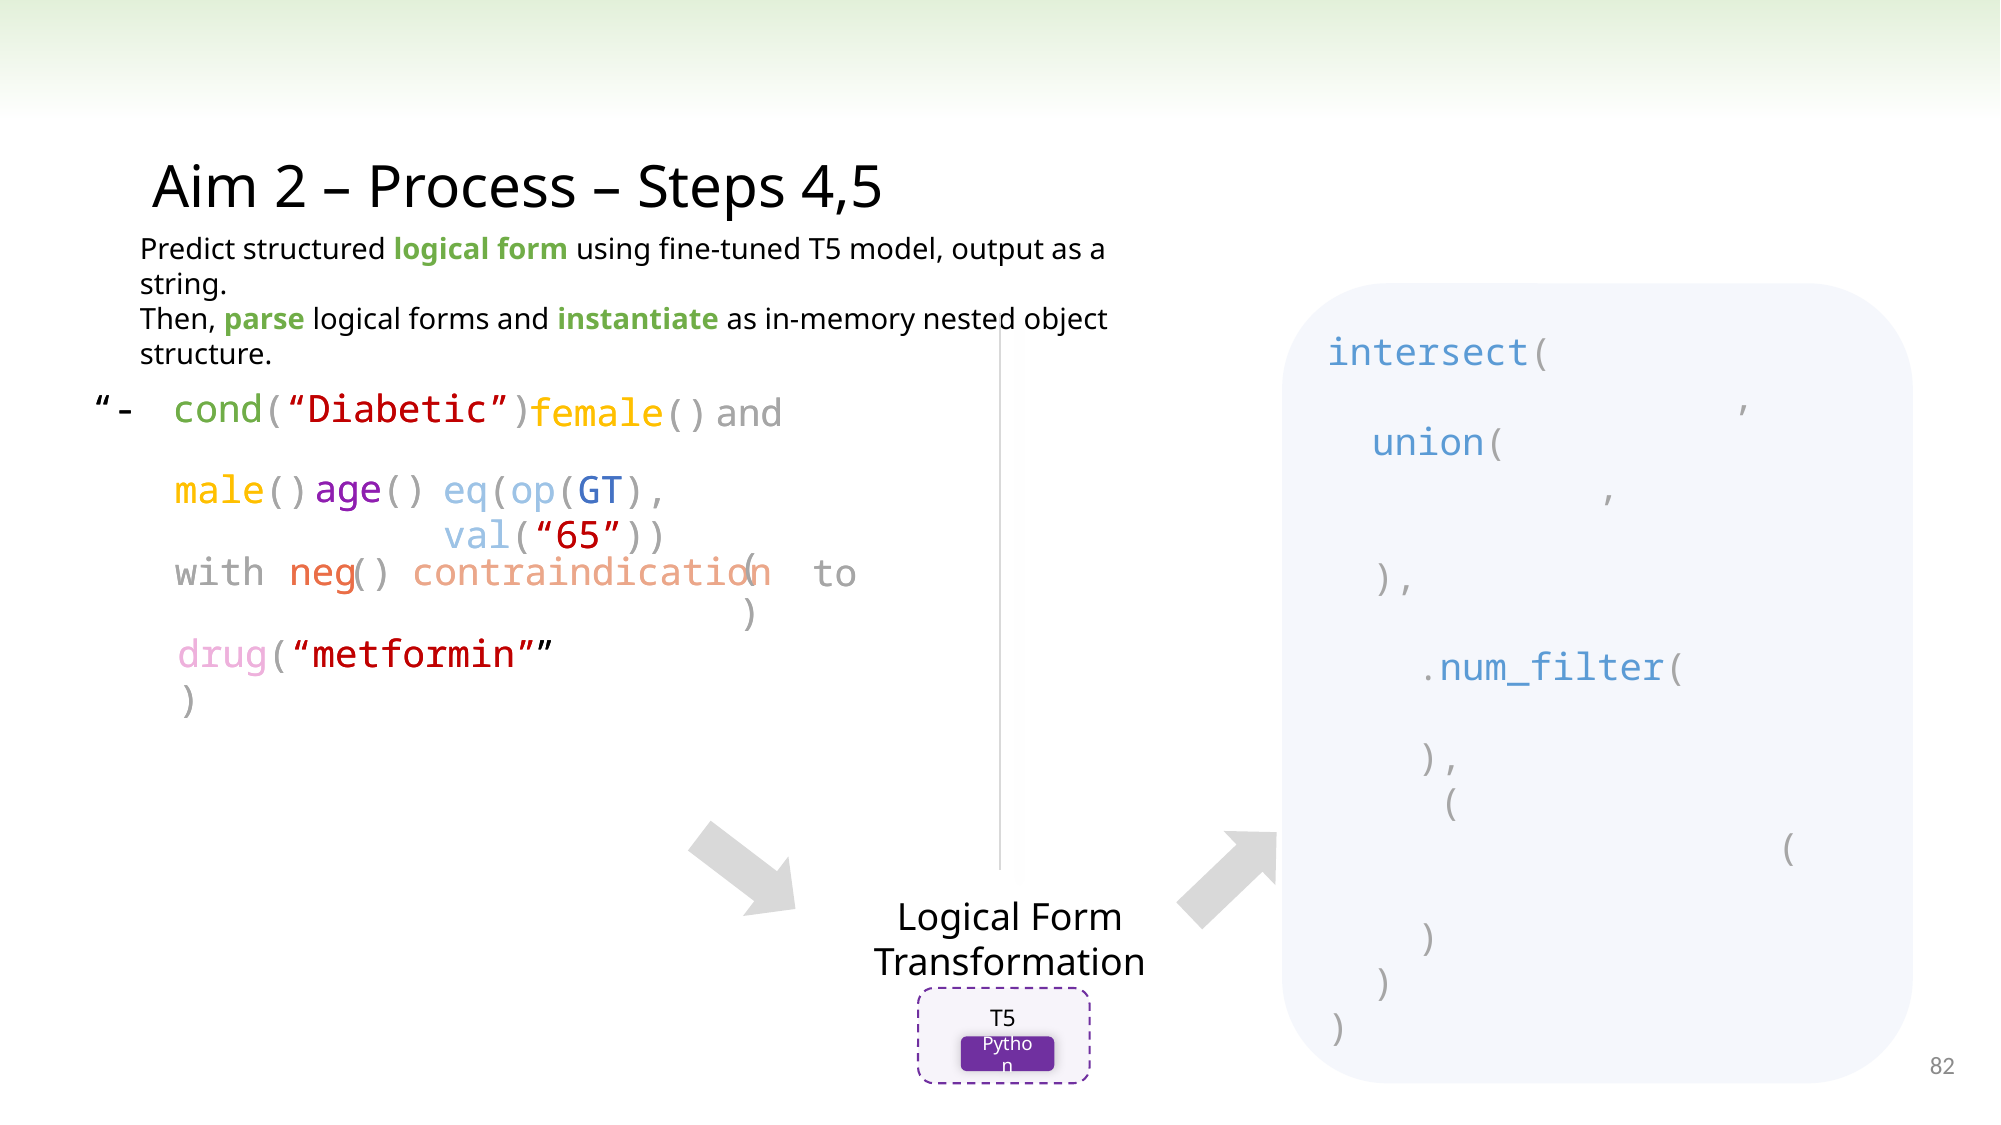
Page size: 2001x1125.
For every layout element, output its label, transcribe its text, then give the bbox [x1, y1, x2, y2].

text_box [865, 885, 1155, 1084]
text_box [76, 377, 896, 684]
slide_number 82 [1520, 1035, 1971, 1096]
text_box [1282, 283, 1924, 1084]
text_box Predict structured logical form using fine-tuned T5 model, output as a string. Then, parse logical forms and instantiate as in-memory nested object structure. [125, 223, 1194, 378]
text_box [686, 819, 797, 918]
text_box Aim 2 – Process – Steps 4,5 [137, 141, 932, 227]
text_box drug(“metformin”) [162, 684, 554, 728]
text_box [1174, 829, 1278, 931]
